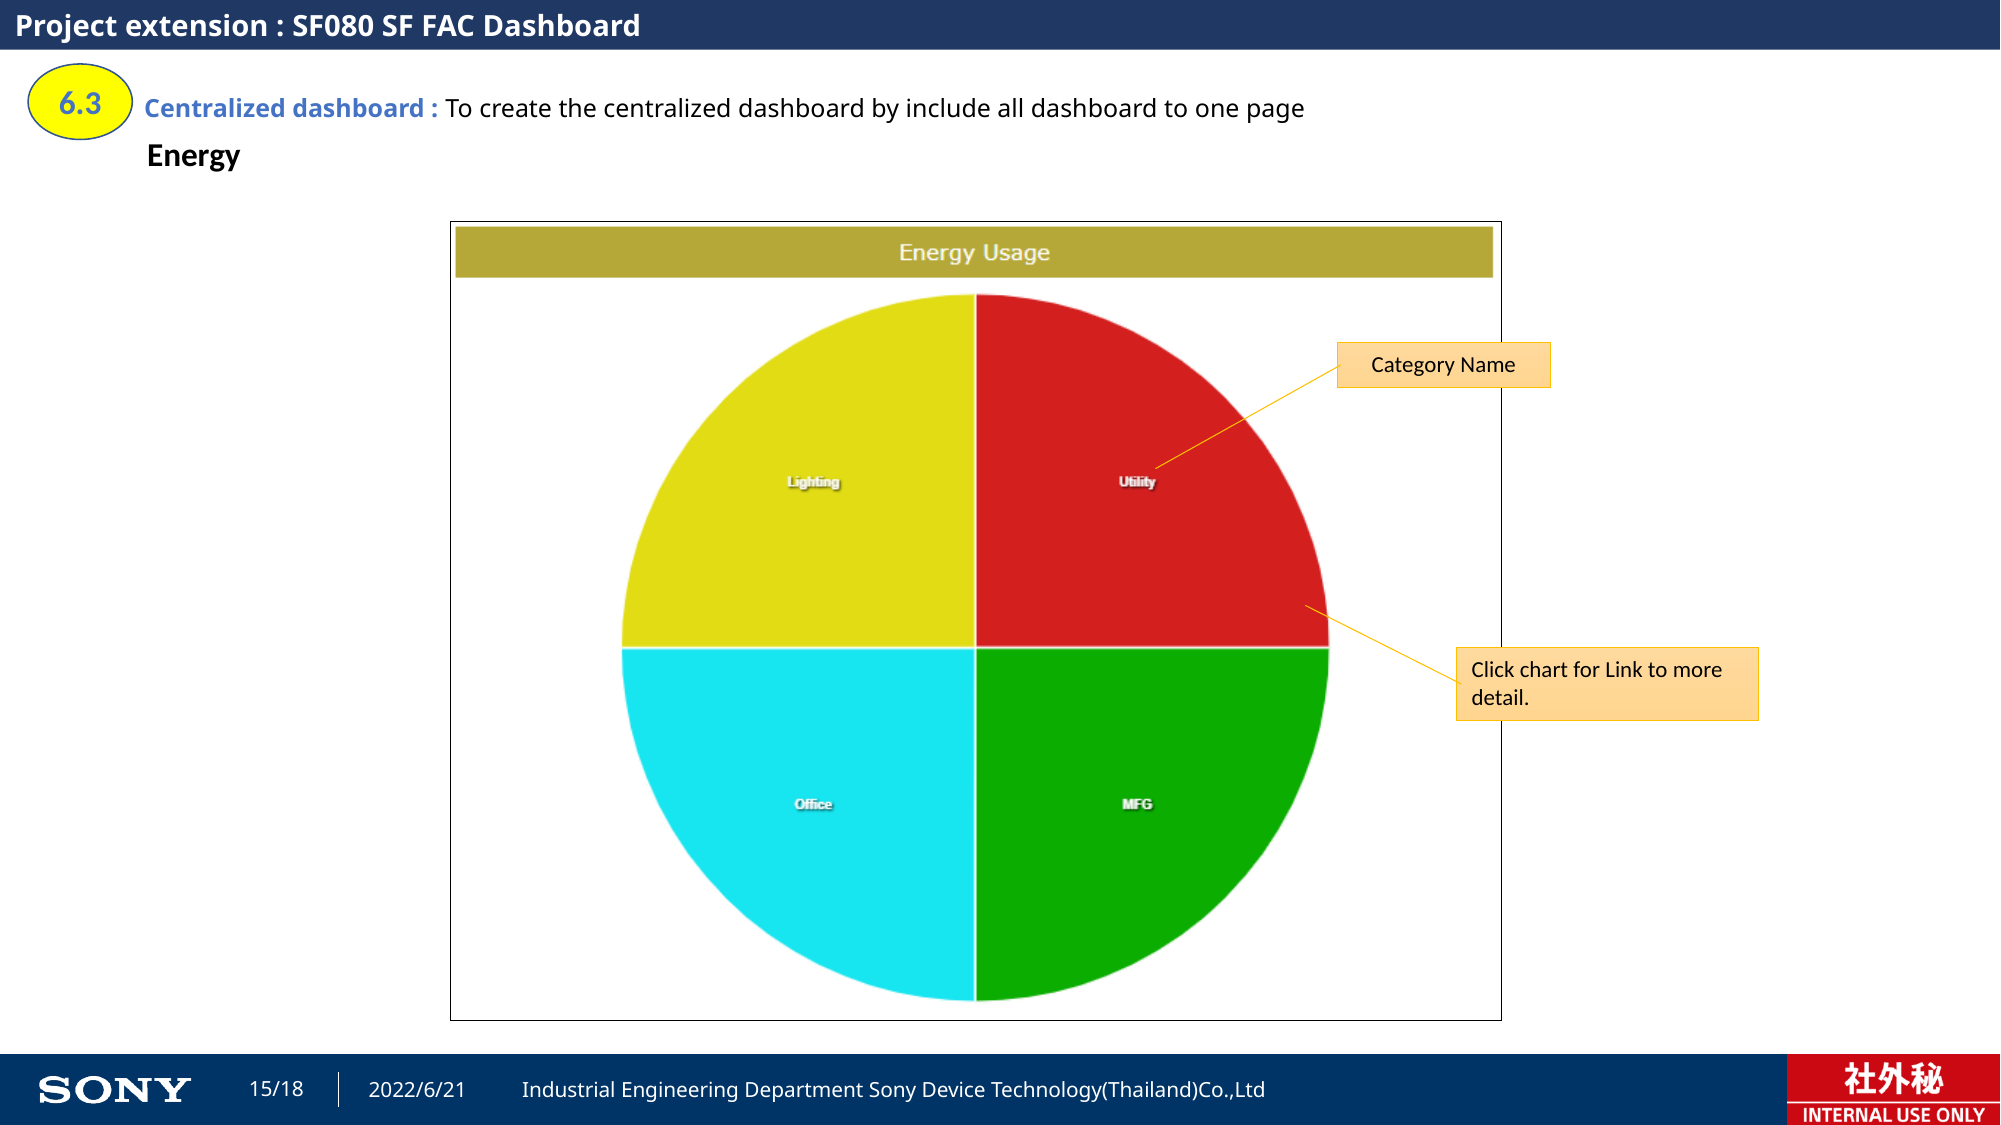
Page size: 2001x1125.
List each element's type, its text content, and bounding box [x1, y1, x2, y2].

text_box Energy [132, 130, 1419, 180]
text_box Project extension : SF080 SF FAC Dashboard [0, 0, 2000, 51]
picture [1787, 1054, 2000, 1125]
picture [450, 221, 1502, 1021]
picture [29, 1069, 202, 1113]
text_box Centralized dashboard : To create the centralized dashboard by include all dashboard to one page [129, 84, 2000, 130]
text_box Click chart for Link to more detail. [1502, 647, 1759, 721]
text_box Category Name [1502, 342, 1551, 388]
text_box 6.3 [27, 62, 129, 141]
